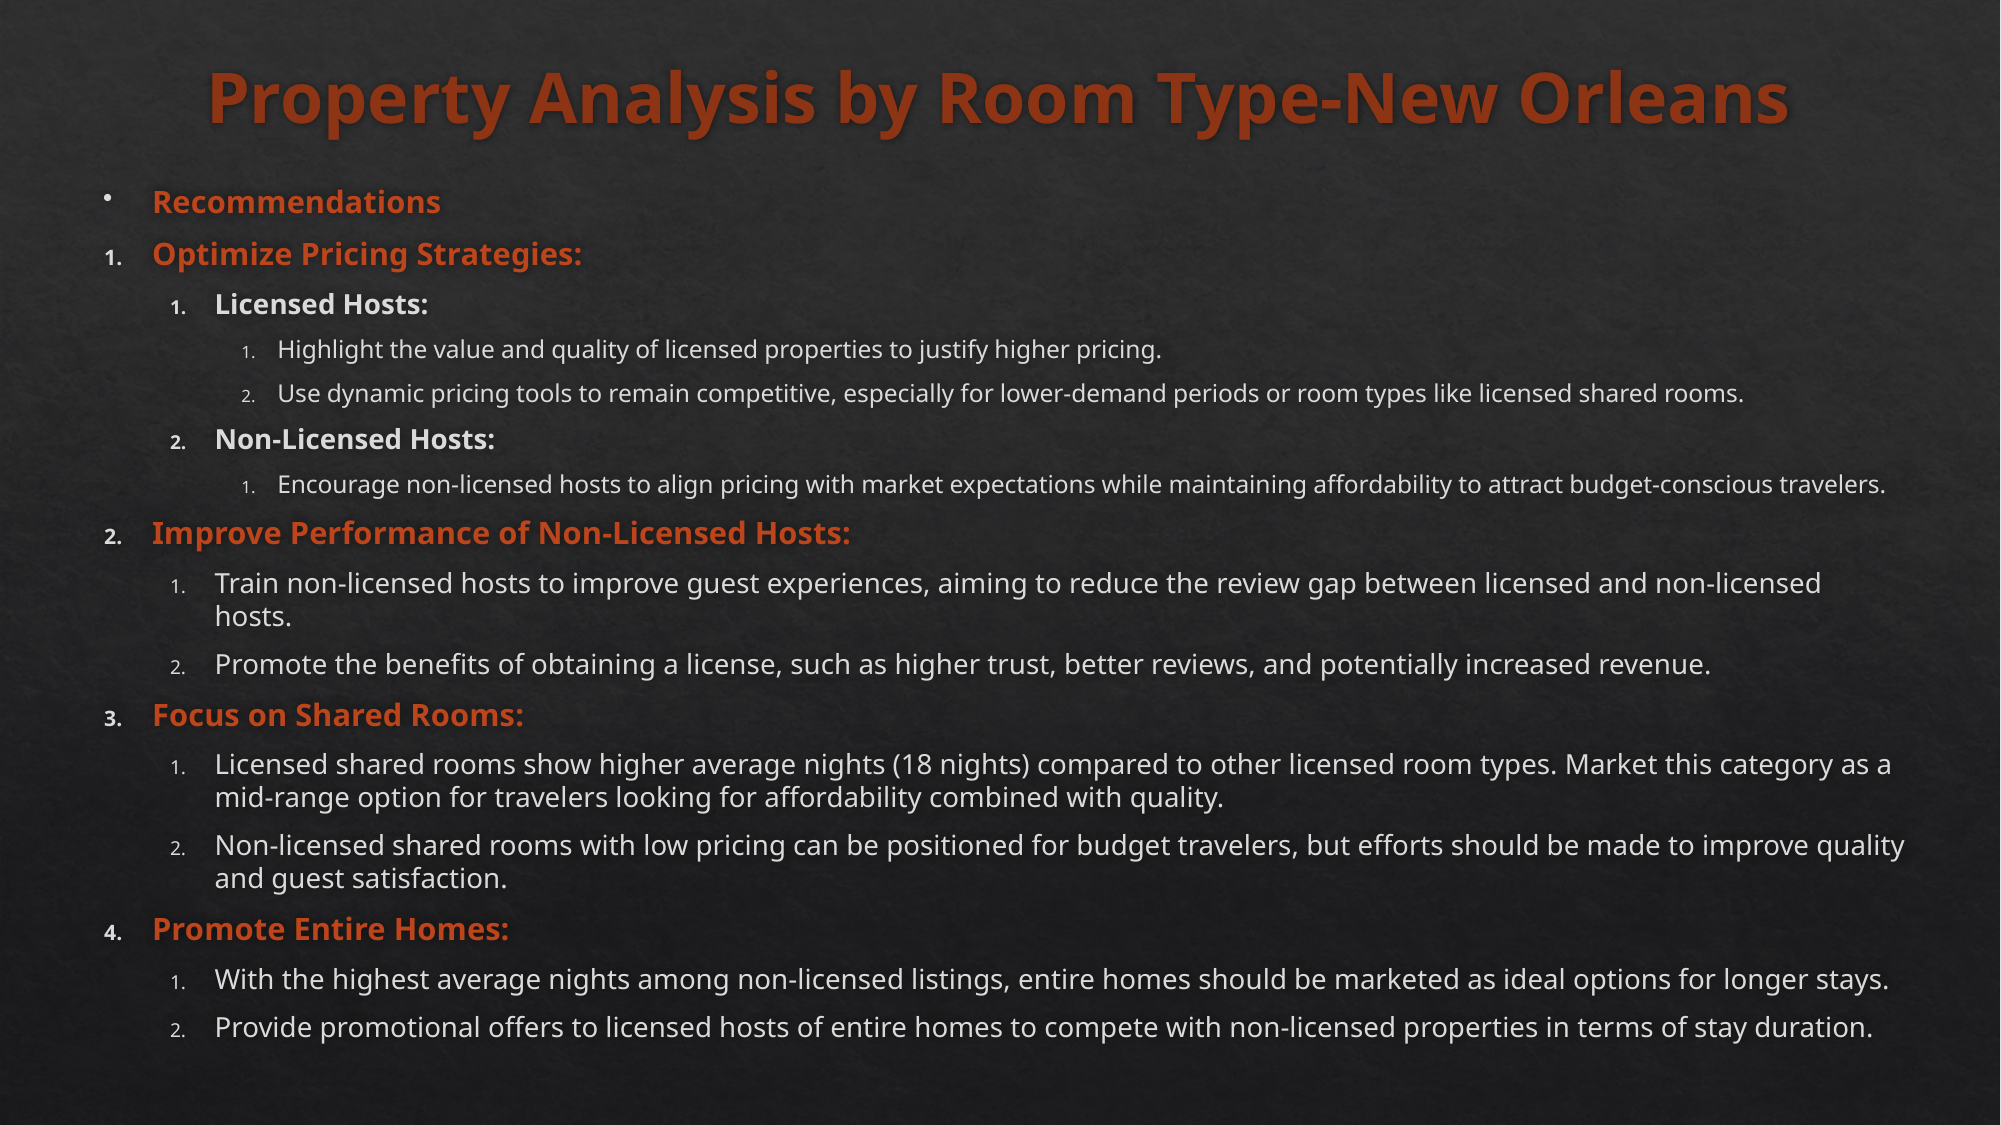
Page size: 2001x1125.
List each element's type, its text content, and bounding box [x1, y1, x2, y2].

title Property Analysis by Room Type-New Orleans [149, 15, 1849, 170]
list Recommendations Optimize Pricing Strategies: Licensed Hosts: Highlight the value and quality of licensed properties to justify higher pricing. Use dynamic pricing tools to remain competitive, especially for lower-demand periods or room types like licensed shared rooms. Non-Licensed Hosts: Encourage non-licensed hosts to align pricing with market expectations while maintaining affordability to attract budget-conscious travelers. Improve Performance of Non-Licensed Hosts: Train non-licensed hosts to improve guest experiences, aiming to reduce the review gap between licensed and non-licensed hosts. Promote the benefits of obtaining a license, such as higher trust, better reviews, and potentially increased revenue. Focus on Shared Rooms: Licensed shared rooms show higher average nights (18 nights) compared to other licensed room types. Market this category as a mid-range option for travelers looking for affordability combined with quality. Non-licensed shared rooms with low pricing can be positioned for budget travelers, but efforts should be made to improve quality and guest satisfaction. Promote Entire Homes: With the highest average nights among non-licensed listings, entire homes should be marketed as ideal options for longer stays. Provide promotional offers to licensed hosts of entire homes to compete with non-licensed properties in terms of stay duration. [83, 174, 1924, 1082]
